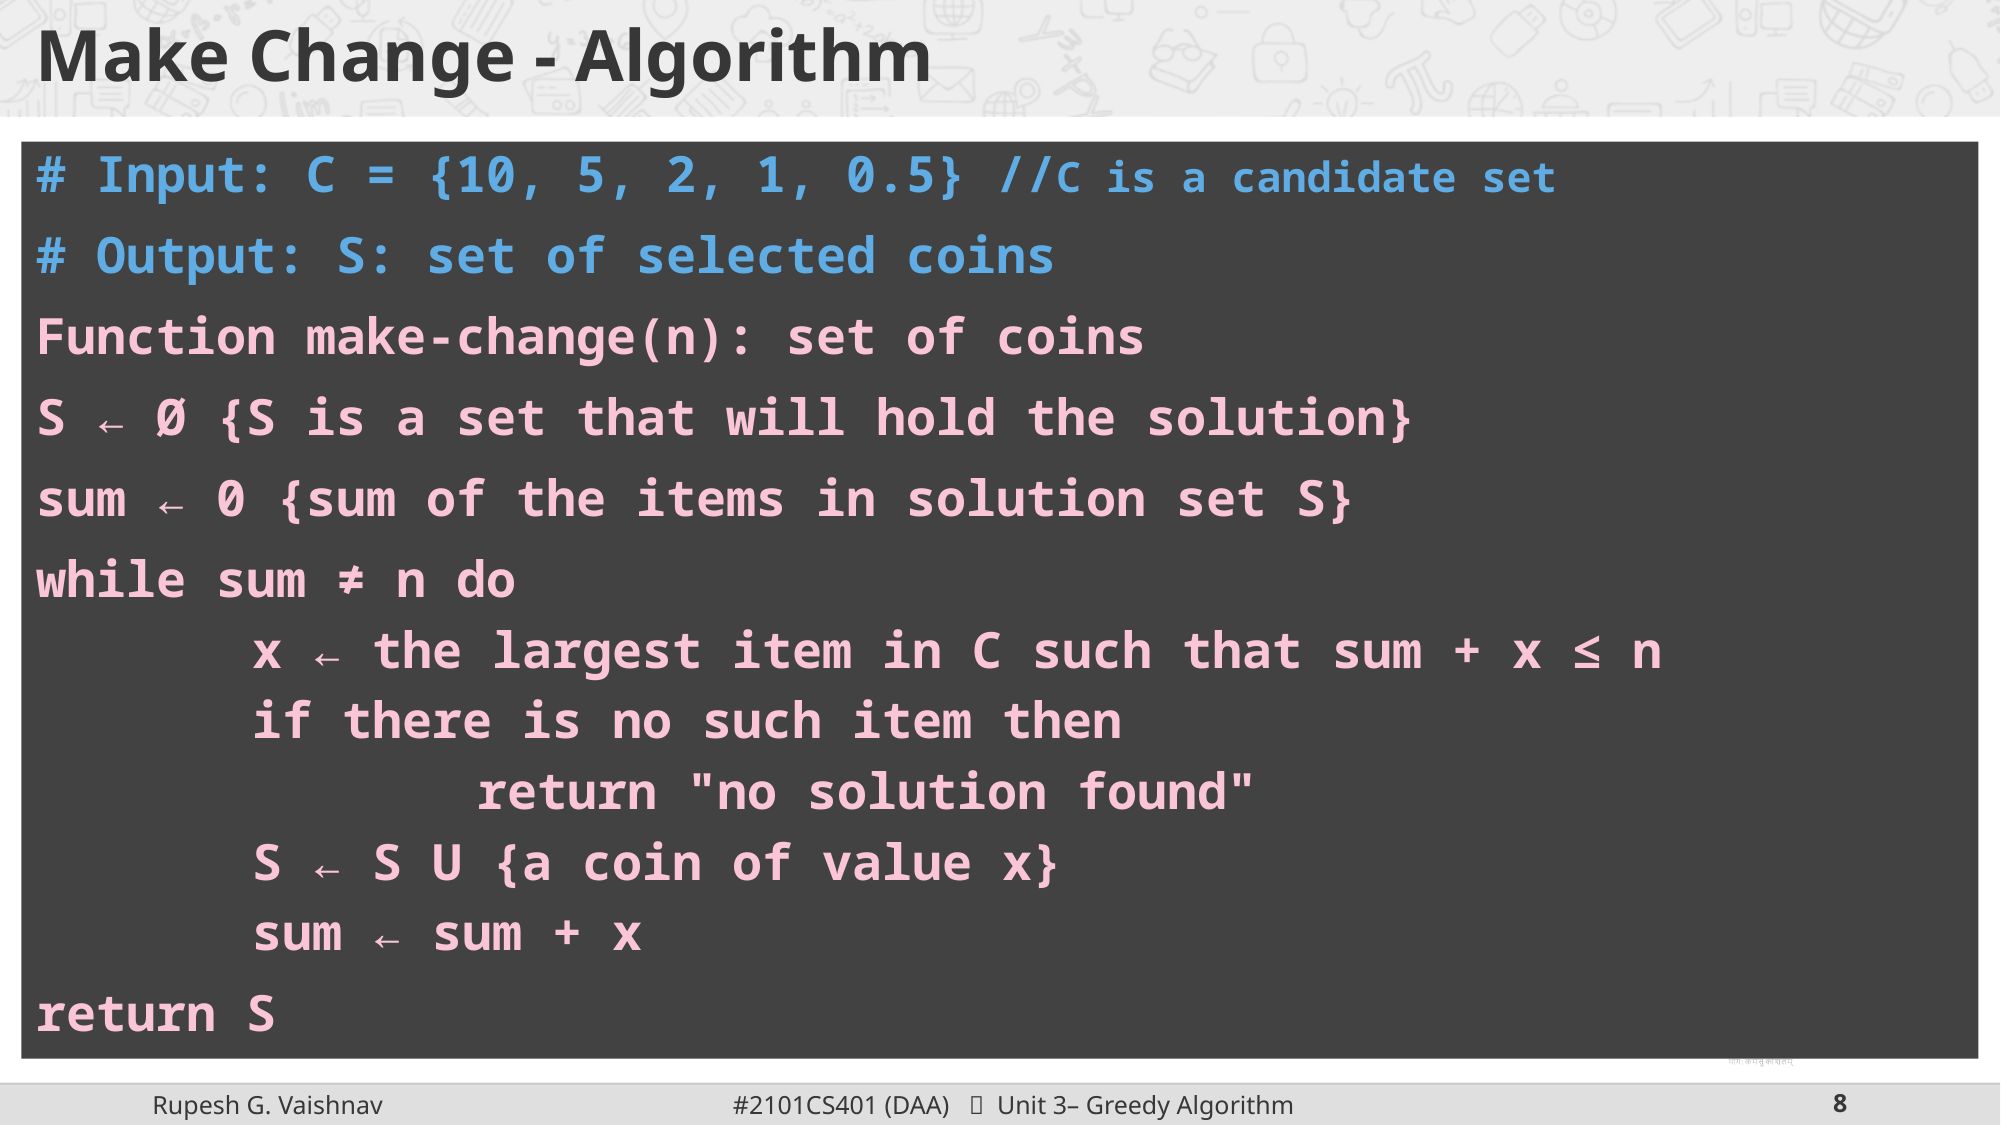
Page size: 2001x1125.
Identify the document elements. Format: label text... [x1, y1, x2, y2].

list # Input: C = {10, 5, 2, 1, 0.5} //C is a candidate set # Output: S: set of selected coins Function make-change(n): set of coins S ← Ø {S is a set that will hold the solution} sum ← 0 {sum of the items in solution set S} while sum ≠ n do x ← the largest item in C such that sum + x ≤ n if there is no such item then return "no solution found" S ← S U {a coin of value x} sum ← sum + x return S [21, 141, 1979, 1059]
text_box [1724, 972, 1981, 1068]
title Make Change - Algorithm [0, 0, 2000, 117]
